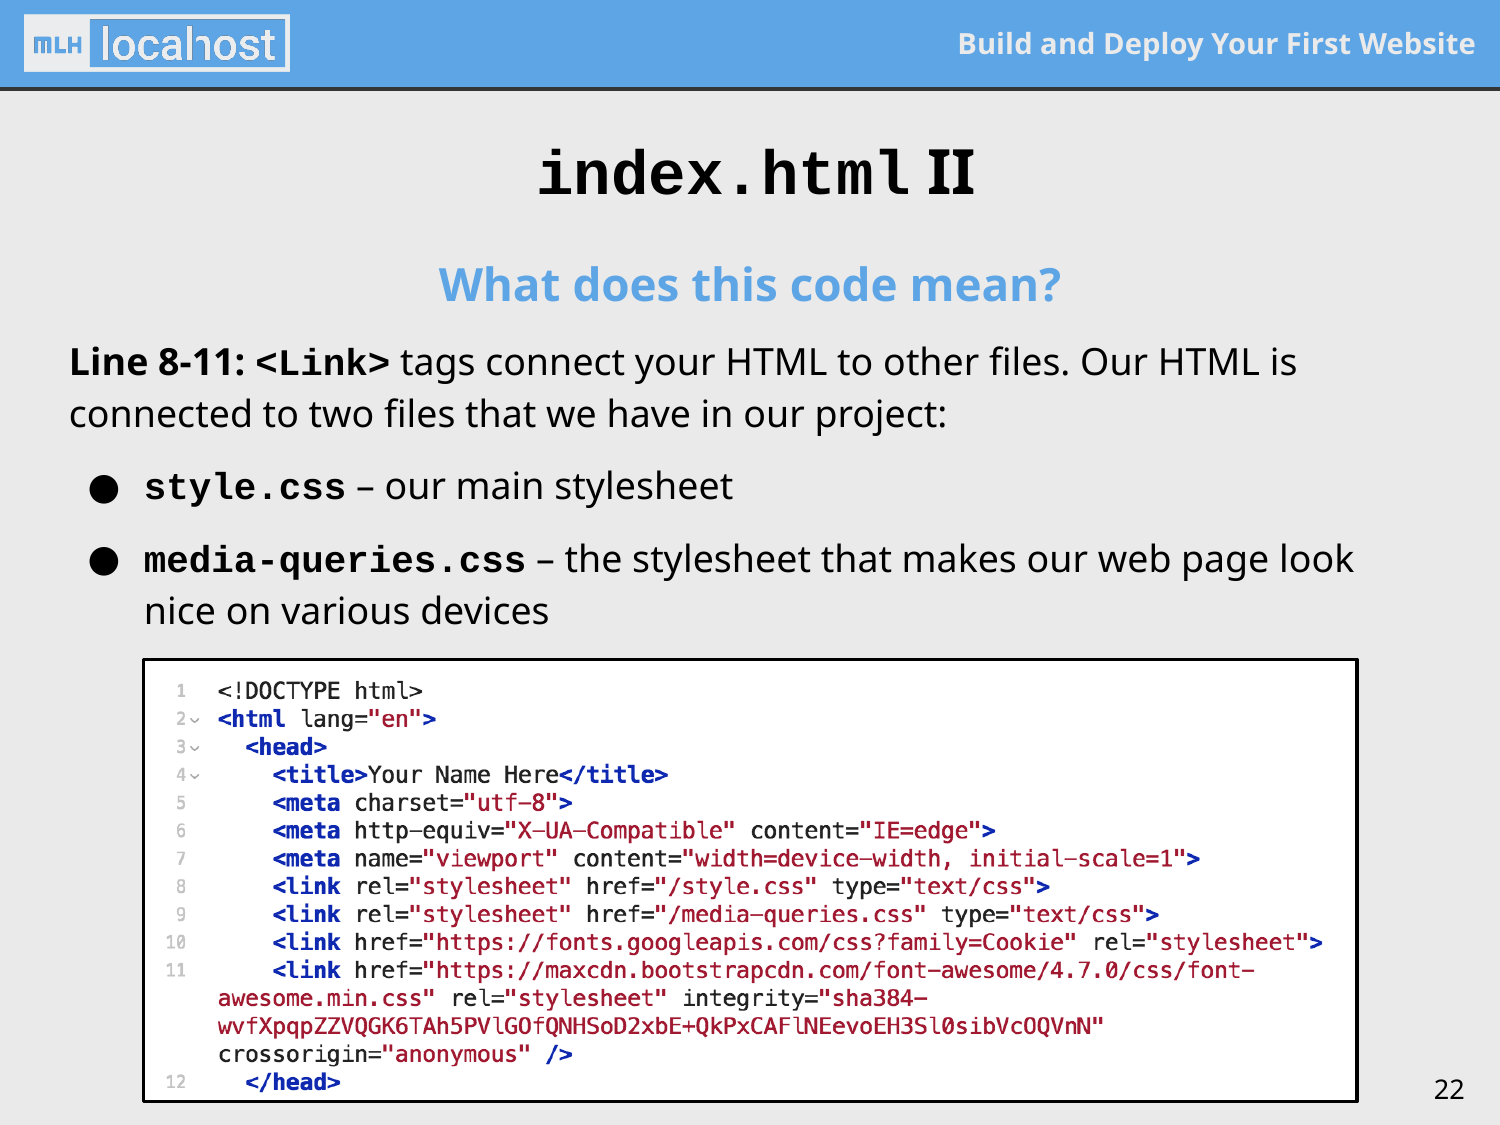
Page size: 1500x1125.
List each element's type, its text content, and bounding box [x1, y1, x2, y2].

picture [24, 14, 290, 72]
text_box What does this code mean? Line 8-11: <Link> tags connect your HTML to other files. Our HTML is connected to two files that we have in our project: style.css – our main stylesheet media-queries.css – the stylesheet that makes our web page look nice on various devices [53, 233, 1446, 636]
title index.html II [53, 106, 1459, 233]
picture [144, 660, 1356, 1101]
slide_number 22 [1389, 1057, 1480, 1125]
